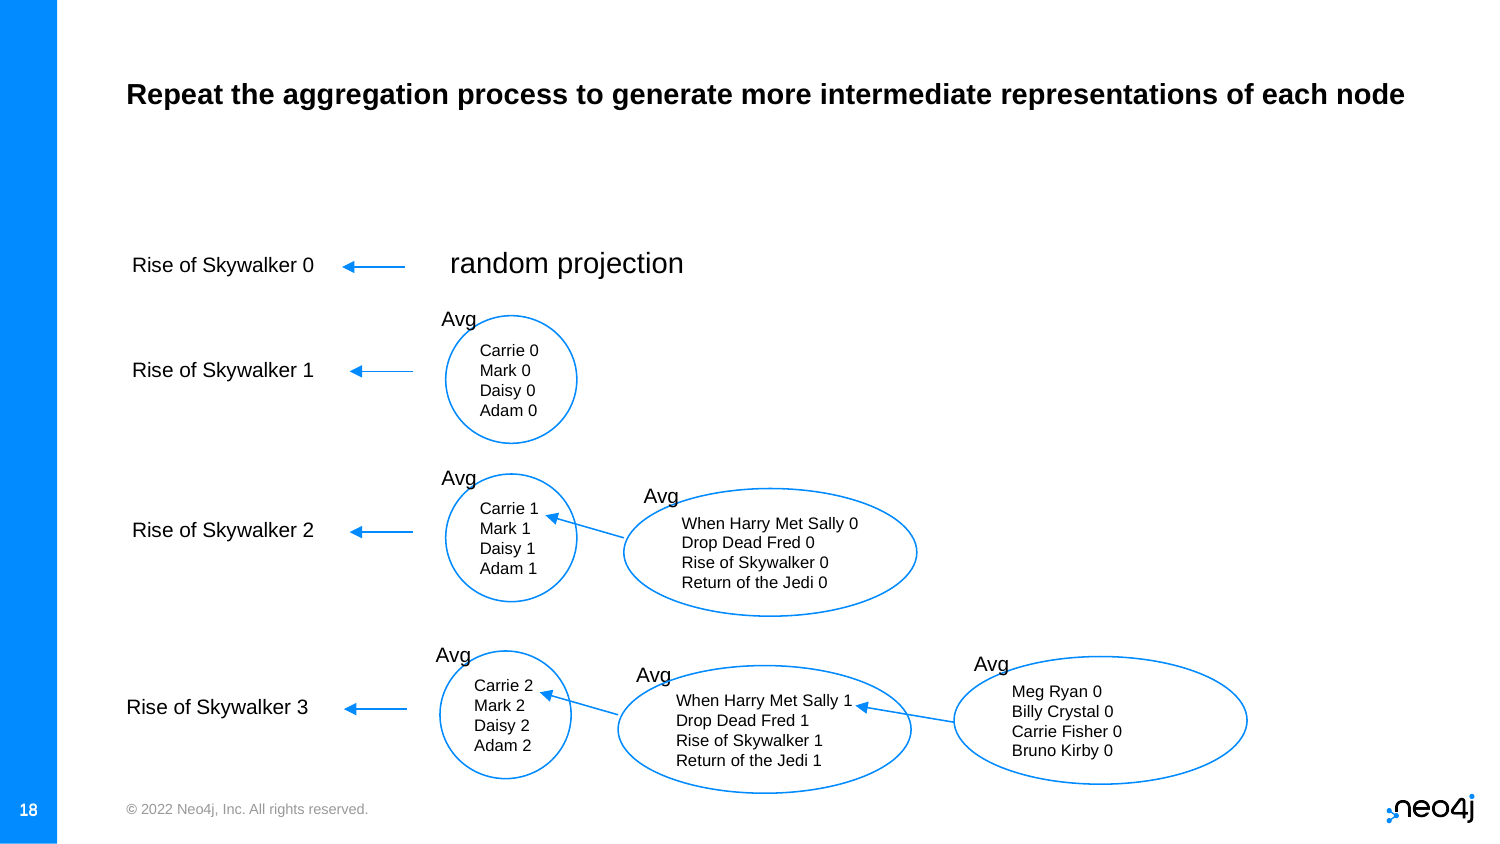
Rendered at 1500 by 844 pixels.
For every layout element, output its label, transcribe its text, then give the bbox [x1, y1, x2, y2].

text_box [111, 628, 1248, 794]
picture [1385, 791, 1476, 826]
title Repeat the aggregation process to generate more intermediate representations of each node [111, 60, 1432, 155]
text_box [116, 451, 918, 617]
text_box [116, 293, 577, 444]
text_box random projection [435, 229, 844, 294]
slide_number ‹#› [0, 776, 58, 842]
text_box Rise of Skywalker 0 [116, 239, 363, 290]
